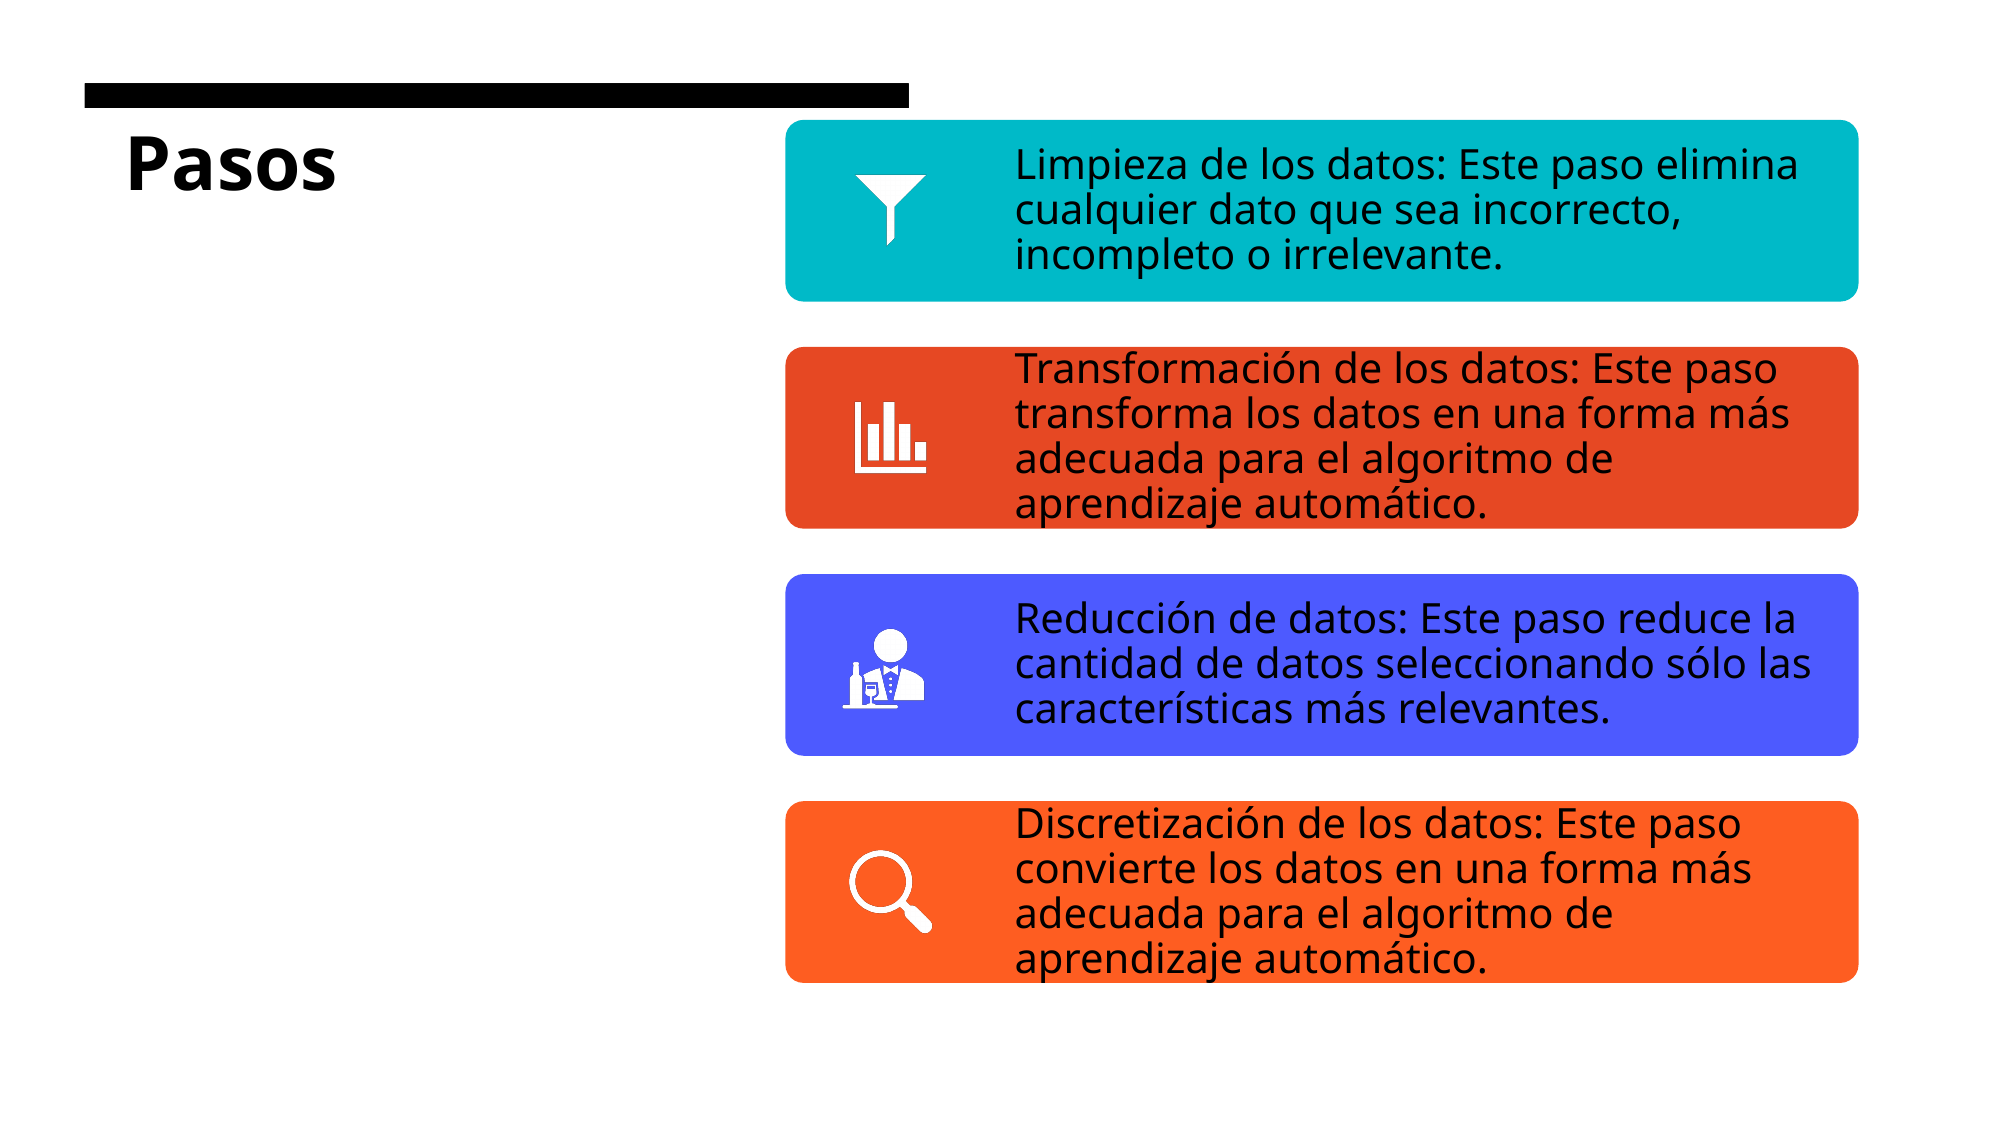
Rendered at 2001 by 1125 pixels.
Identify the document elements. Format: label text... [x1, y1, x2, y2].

title Pasos [109, 107, 597, 588]
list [785, 119, 1859, 984]
